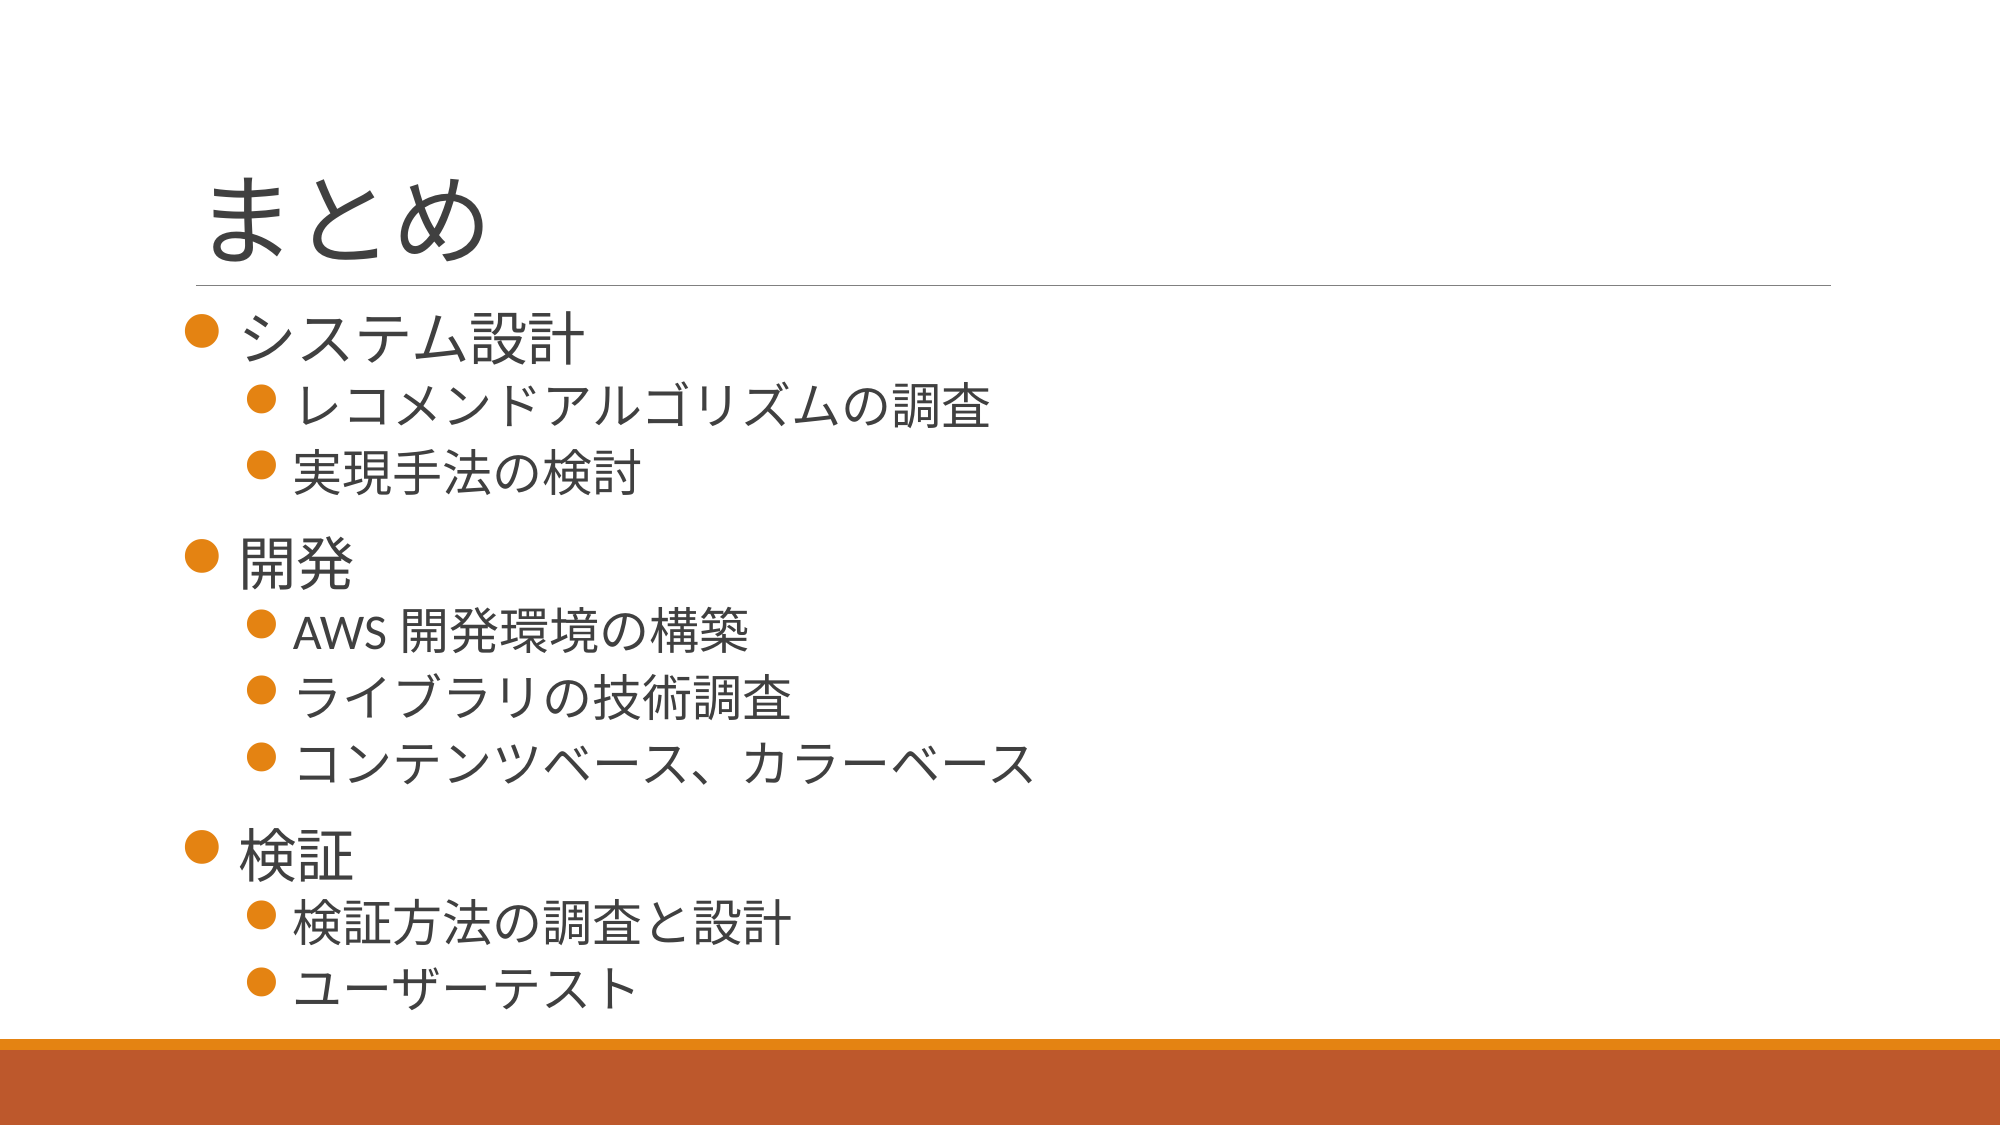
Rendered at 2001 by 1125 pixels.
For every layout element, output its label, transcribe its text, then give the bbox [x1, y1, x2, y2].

title まとめ [180, 47, 1830, 285]
list システム設計 レコメンドアルゴリズムの調査 実現手法の検討 開発 AWS開発環境の構築 ライブラリの技術調査 コンテンツベース、カラーベース 検証 検証方法の調査と設計 ユーザーテスト [180, 302, 1830, 1078]
